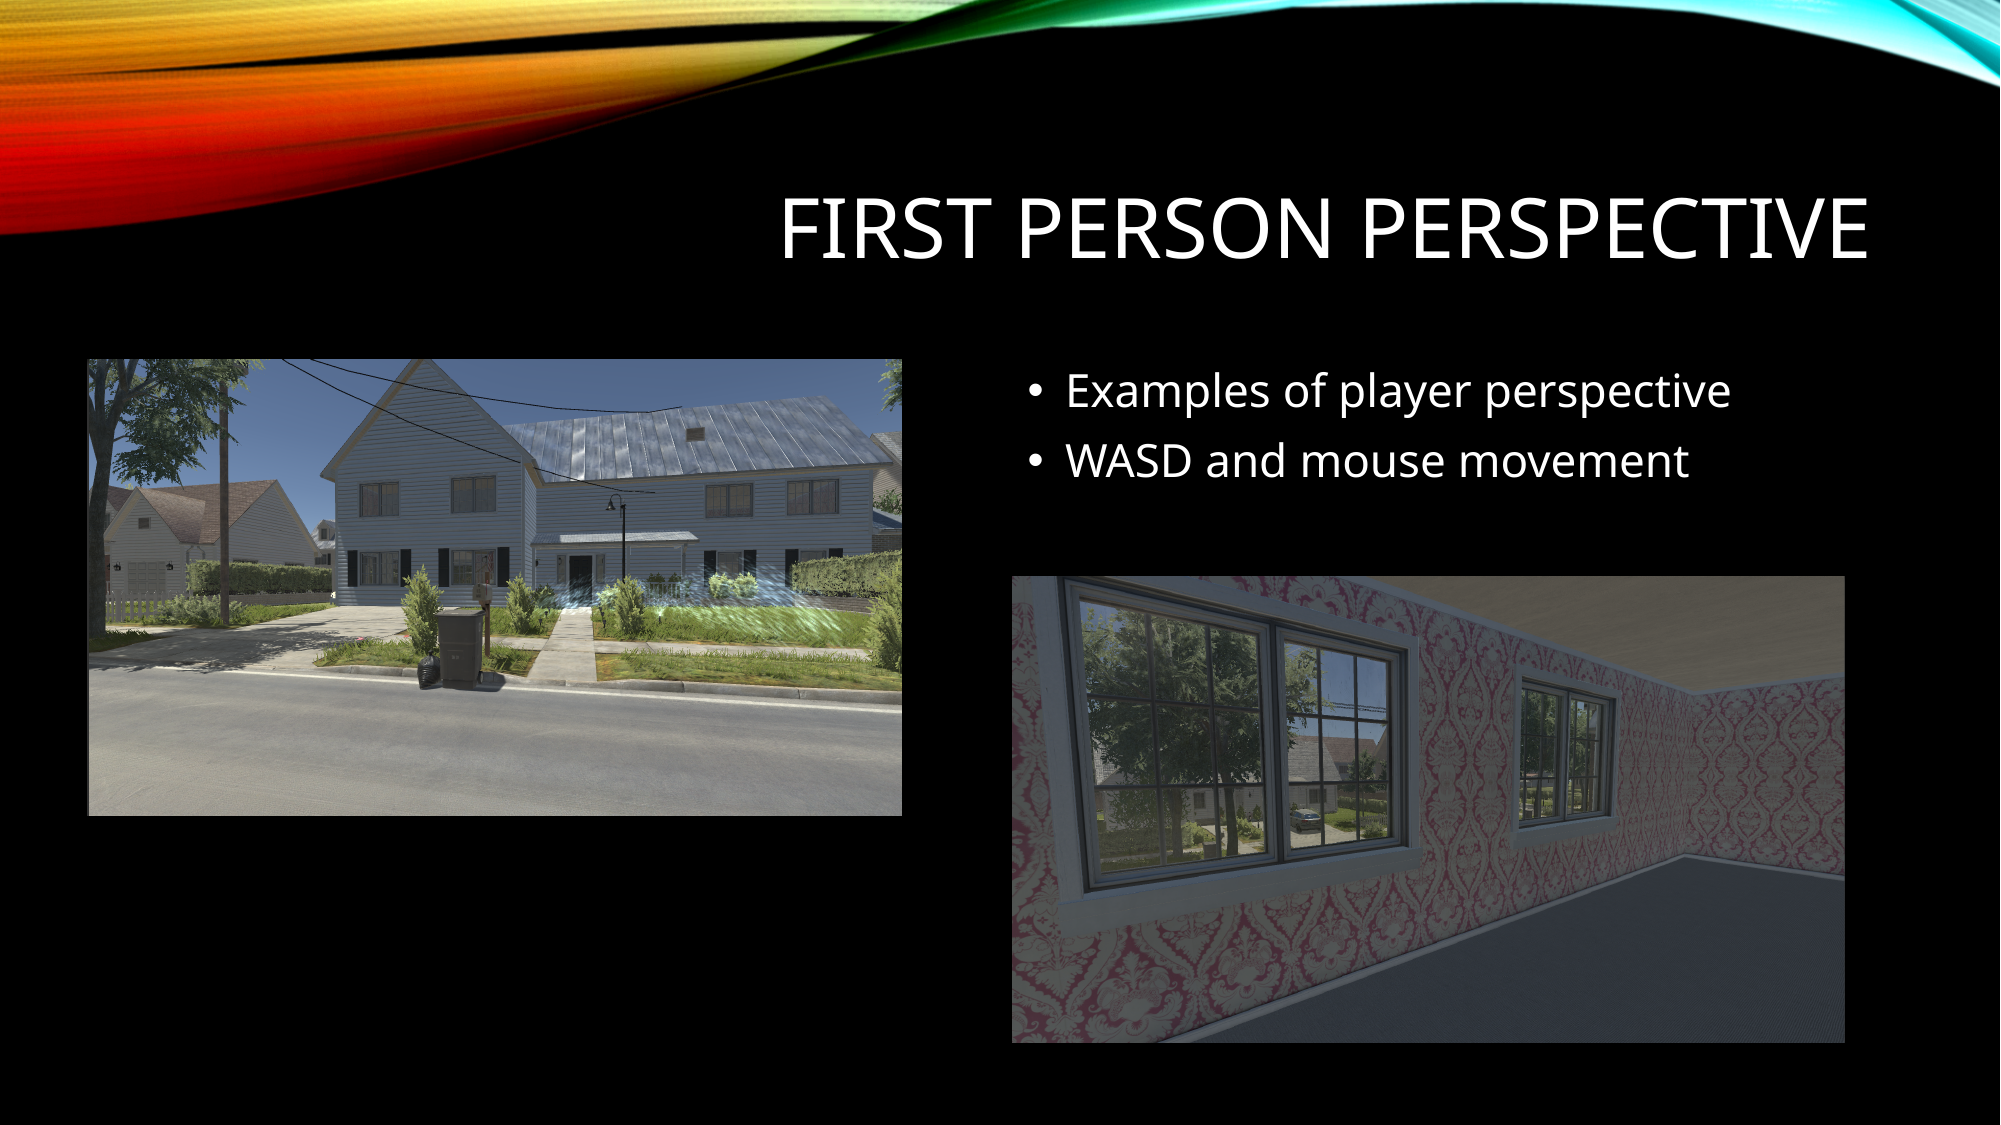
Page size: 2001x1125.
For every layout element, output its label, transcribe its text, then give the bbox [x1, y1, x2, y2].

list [87, 359, 902, 816]
title First Person Perspective [474, 125, 1888, 338]
list Examples of player perspective WASD and mouse movement [1012, 360, 1888, 1021]
picture [0, 0, 2000, 237]
picture [1012, 575, 1845, 1043]
